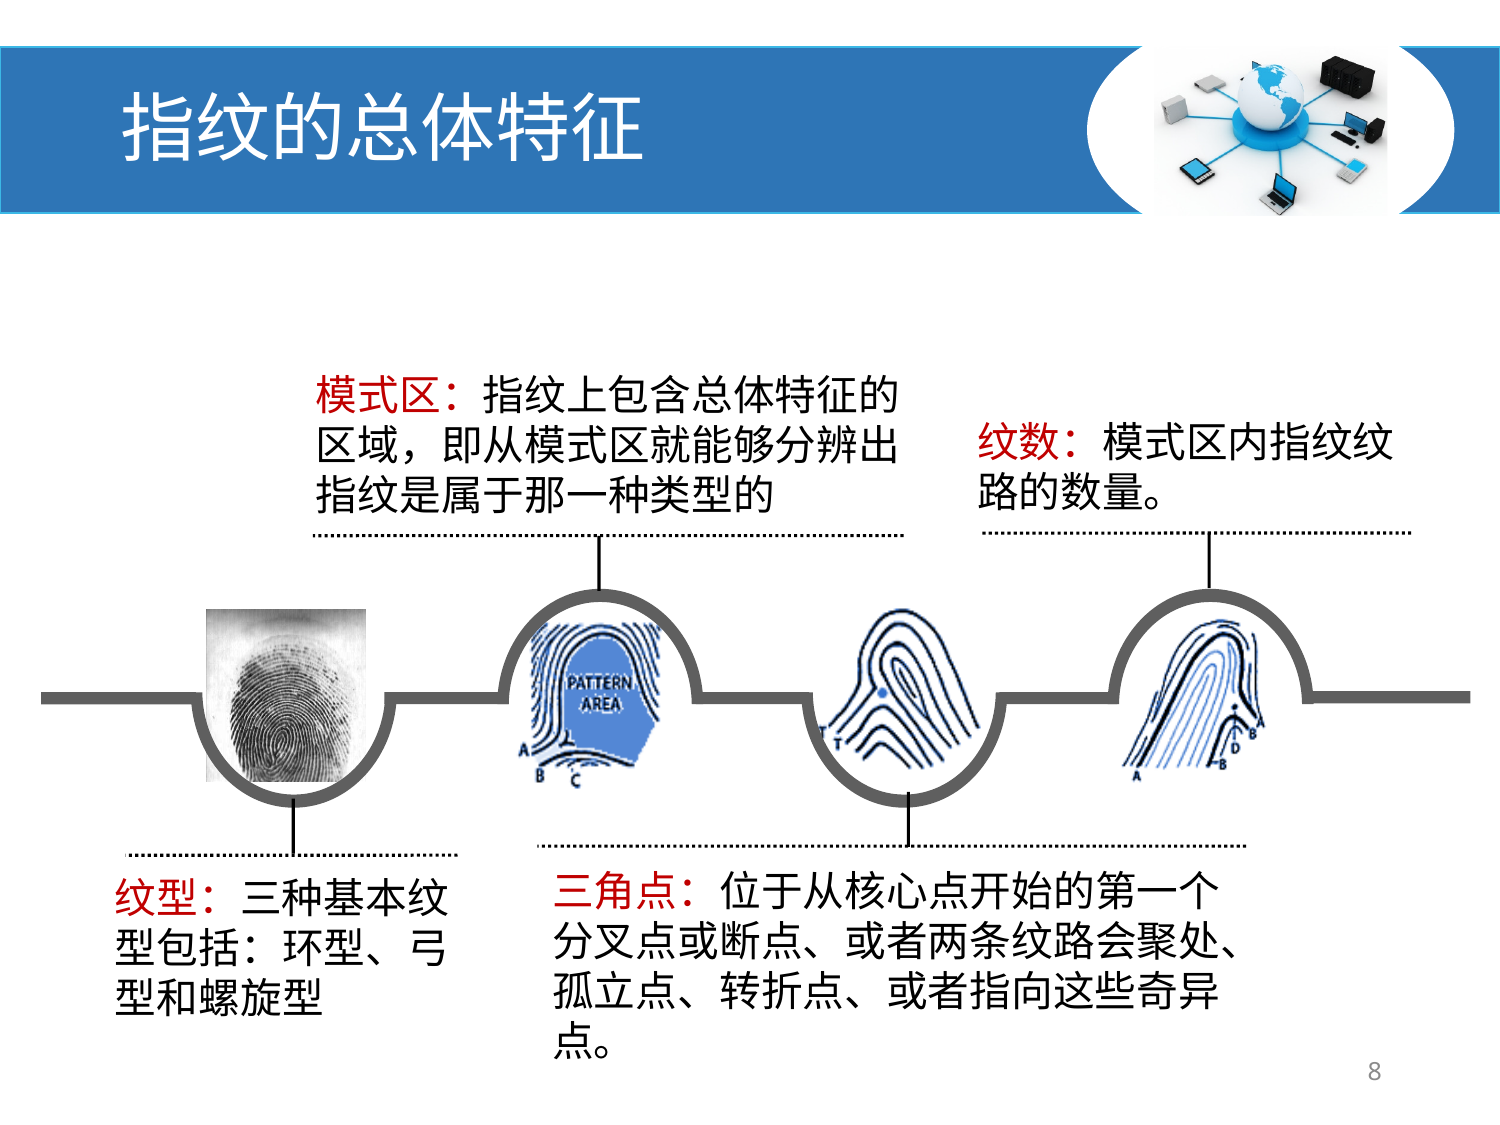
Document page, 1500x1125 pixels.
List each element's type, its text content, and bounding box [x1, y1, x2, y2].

picture [1154, 46, 1388, 216]
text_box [100, 798, 479, 1031]
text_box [962, 408, 1436, 589]
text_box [41, 574, 1471, 823]
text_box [300, 361, 940, 591]
title 指纹的总体特征 [105, 50, 1060, 214]
slide_number 8 [1059, 1042, 1397, 1103]
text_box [537, 791, 1247, 1075]
